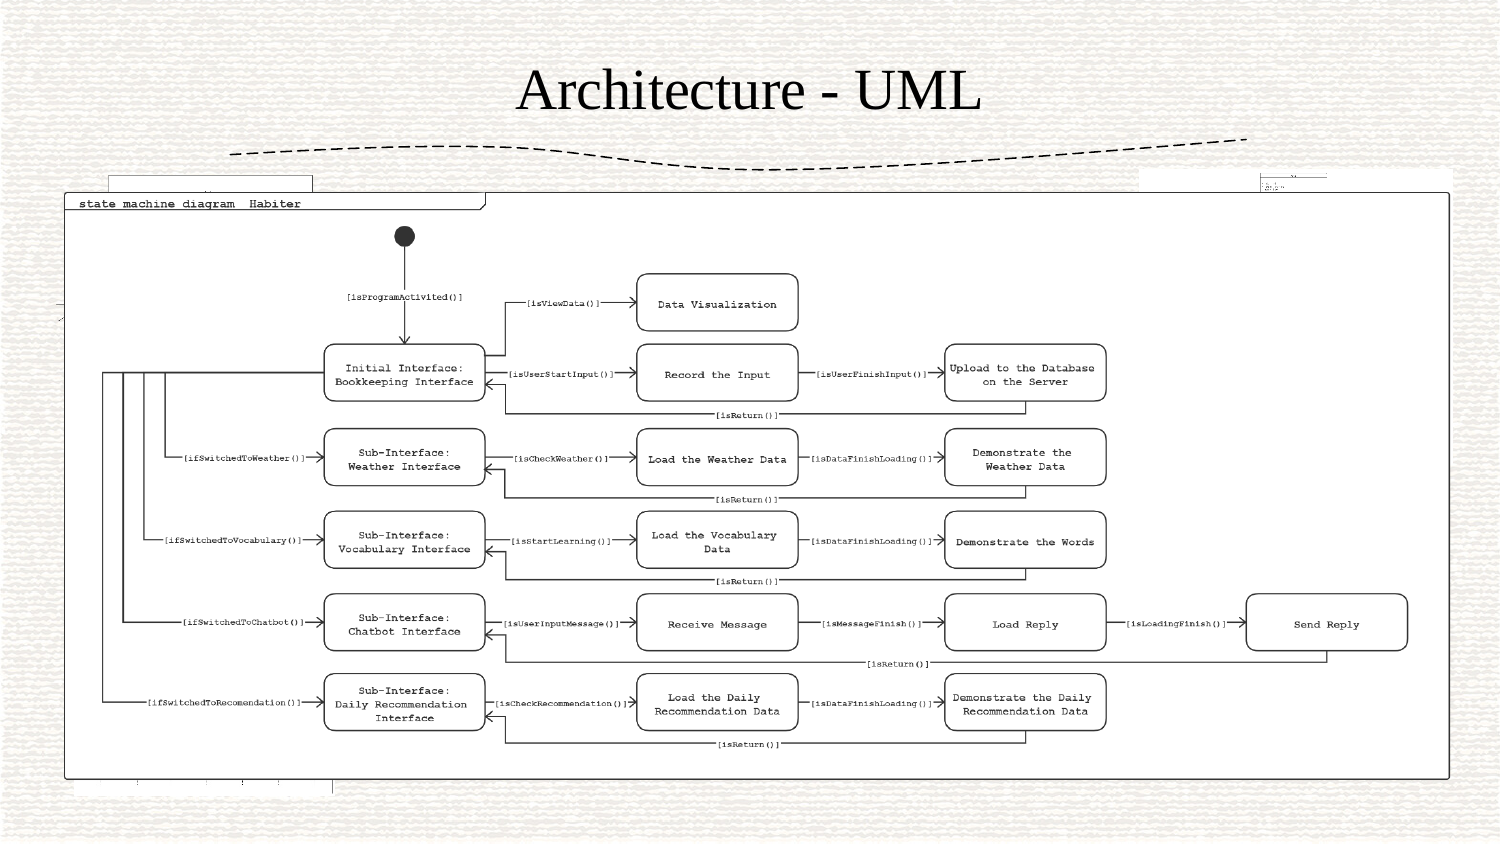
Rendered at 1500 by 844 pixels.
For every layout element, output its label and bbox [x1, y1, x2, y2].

text_box [229, 43, 1247, 170]
picture [0, 0, 1500, 844]
